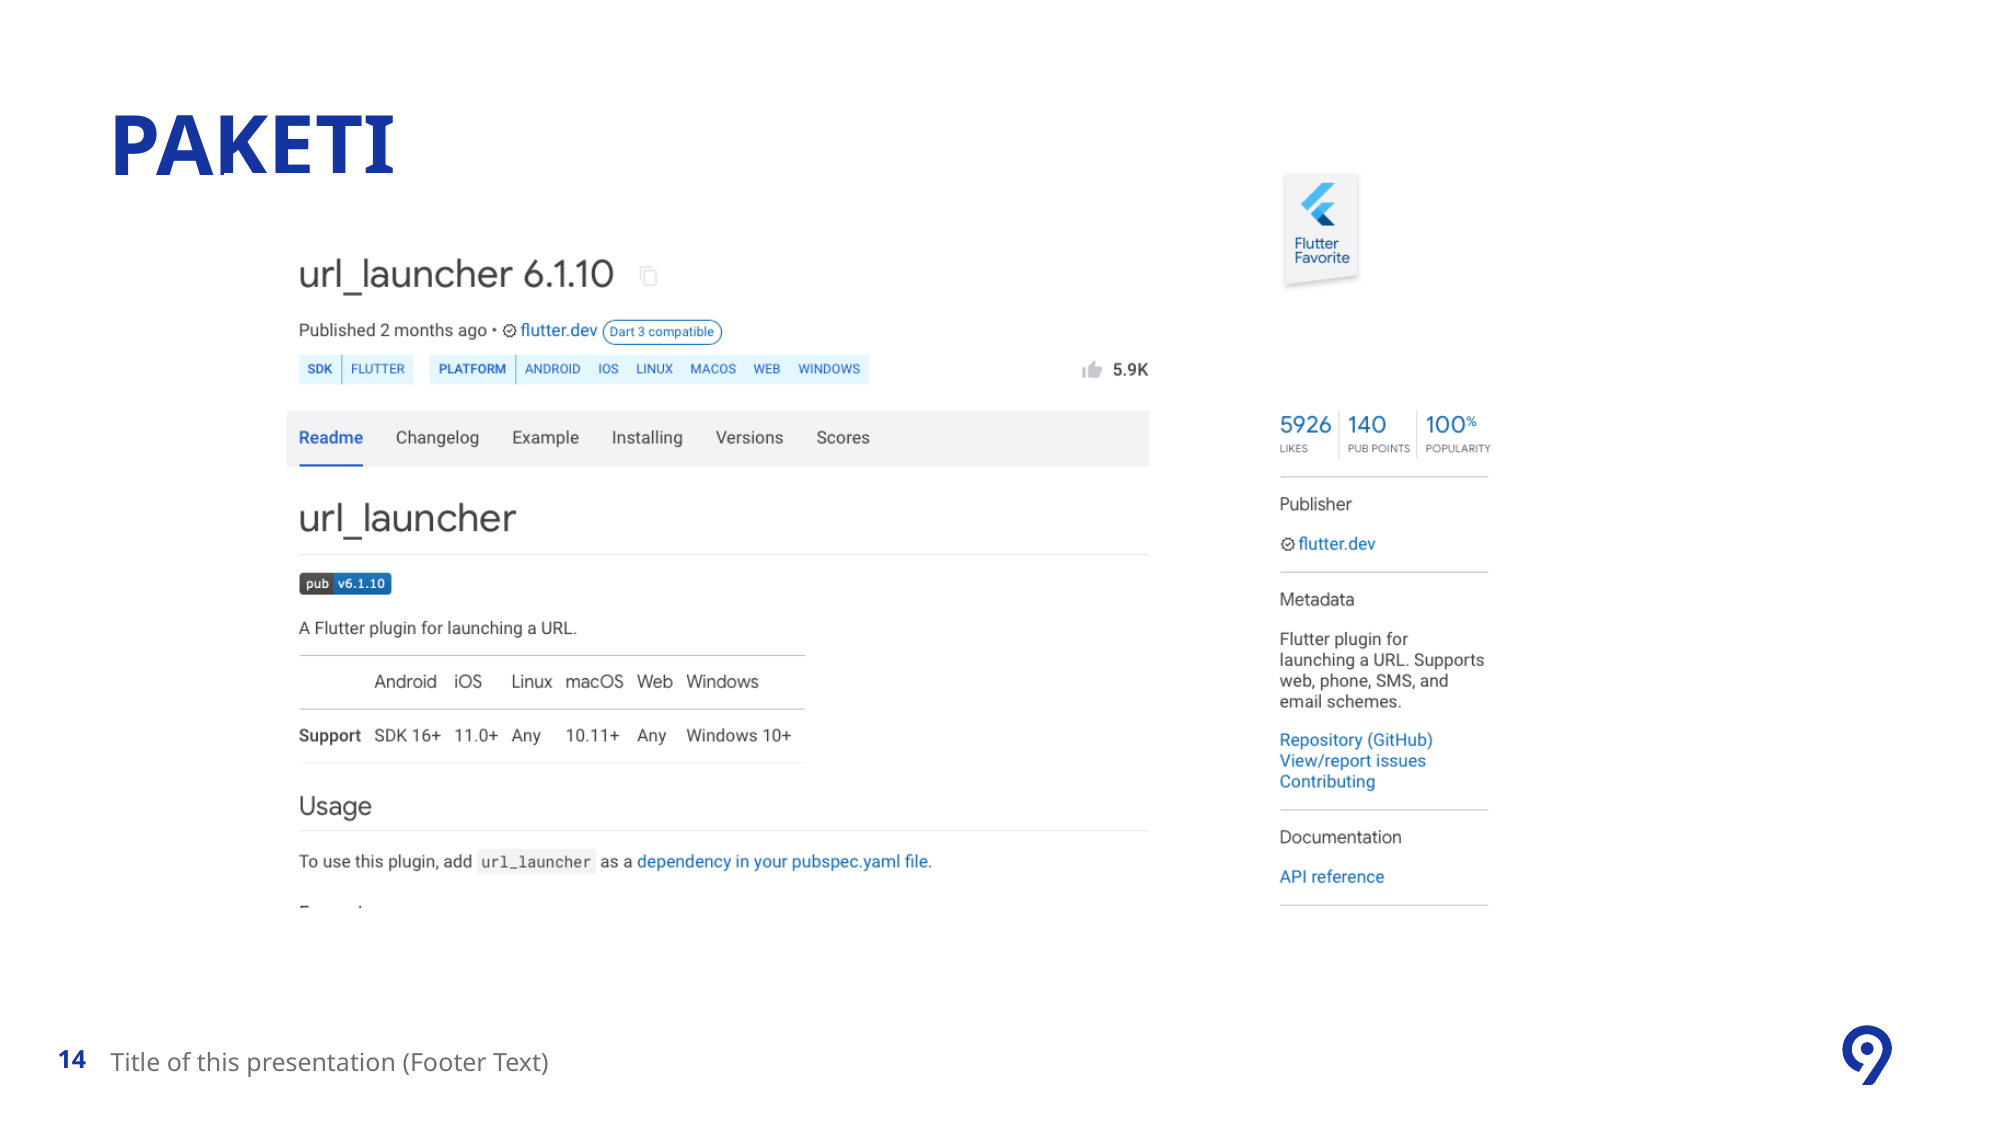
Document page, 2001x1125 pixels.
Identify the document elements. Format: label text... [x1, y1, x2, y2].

slide_number 14 [57, 1045, 103, 1077]
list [224, 173, 1634, 908]
title Paketi [108, 84, 1891, 225]
footer Title of this presentation (Footer Text) [110, 1045, 1573, 1077]
